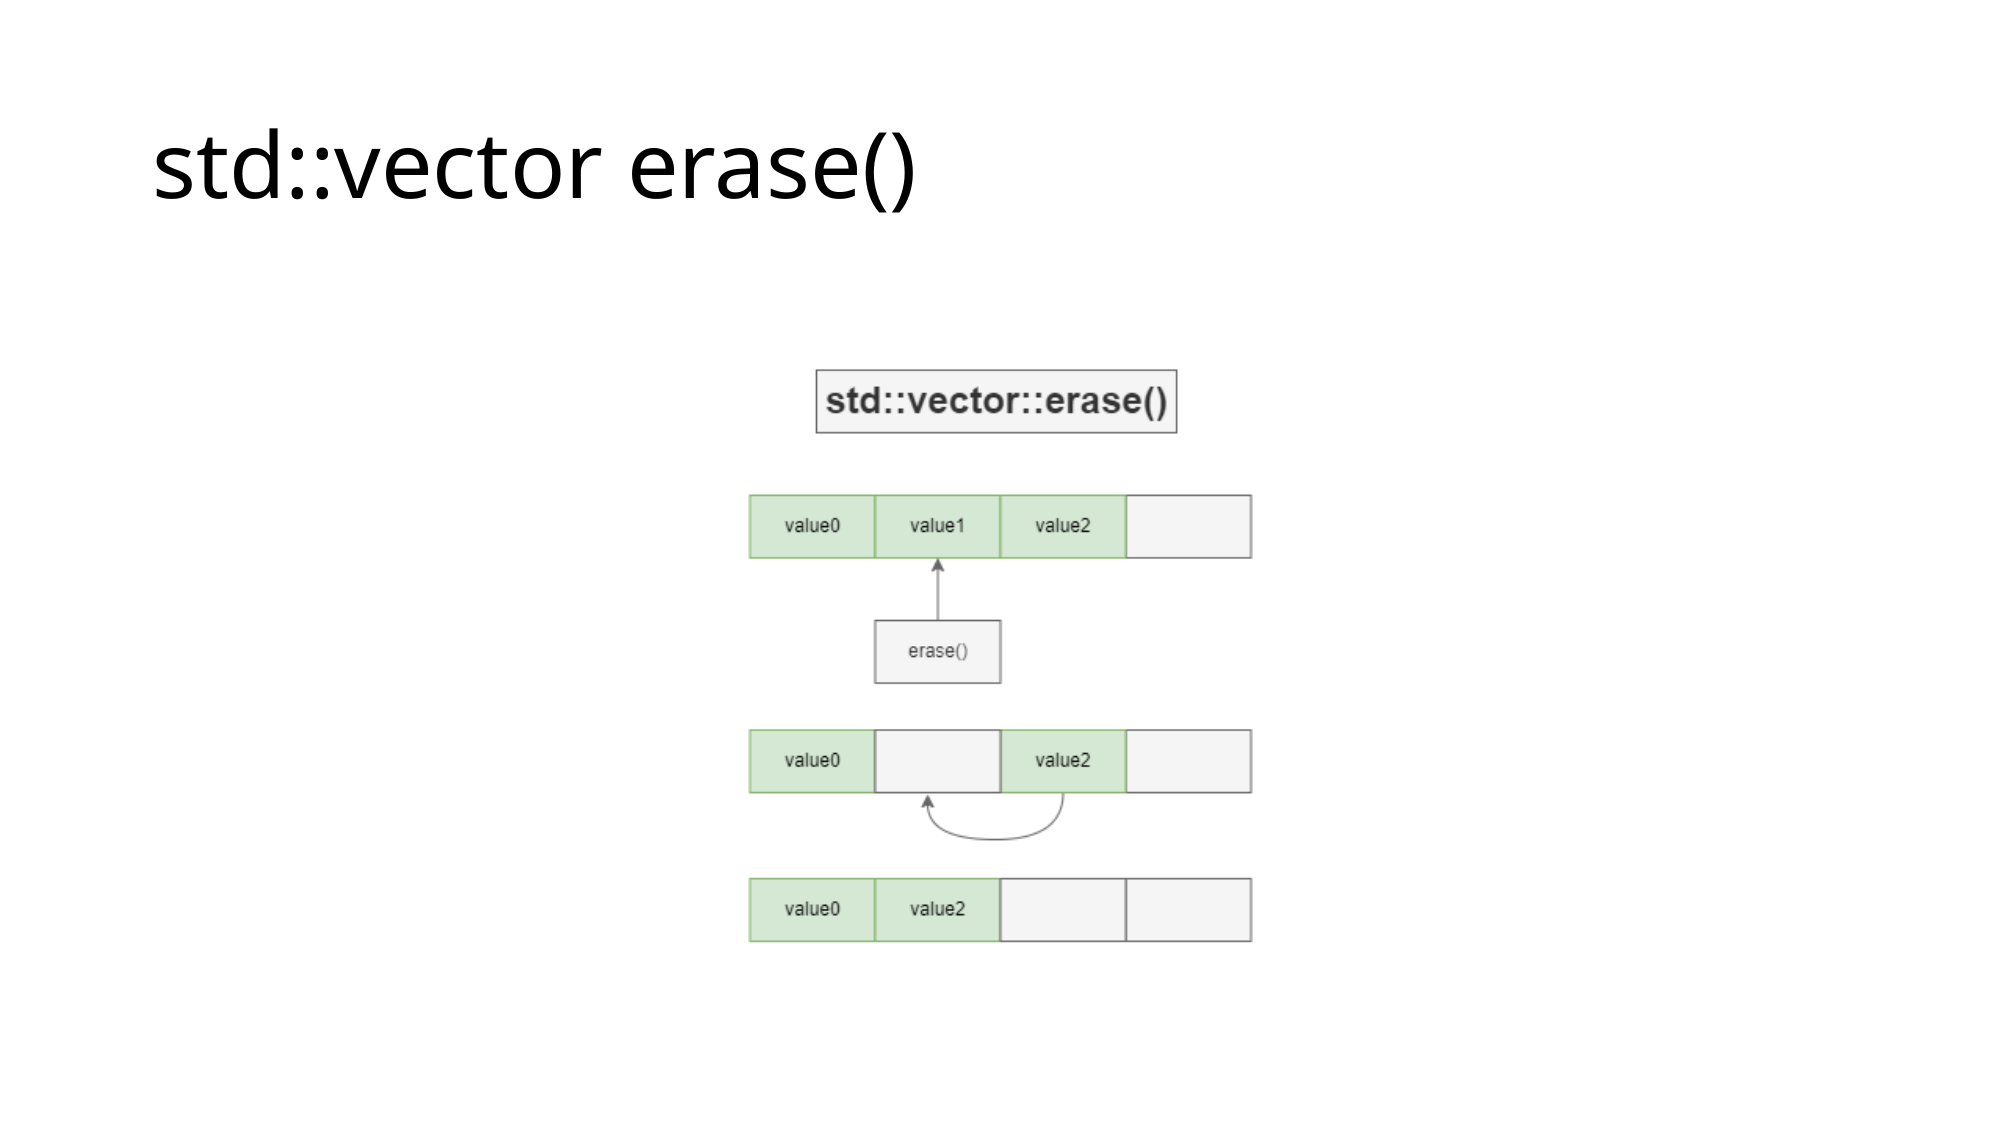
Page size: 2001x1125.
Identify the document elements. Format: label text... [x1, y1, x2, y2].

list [733, 354, 1267, 958]
title std::vector erase() [137, 59, 1863, 278]
